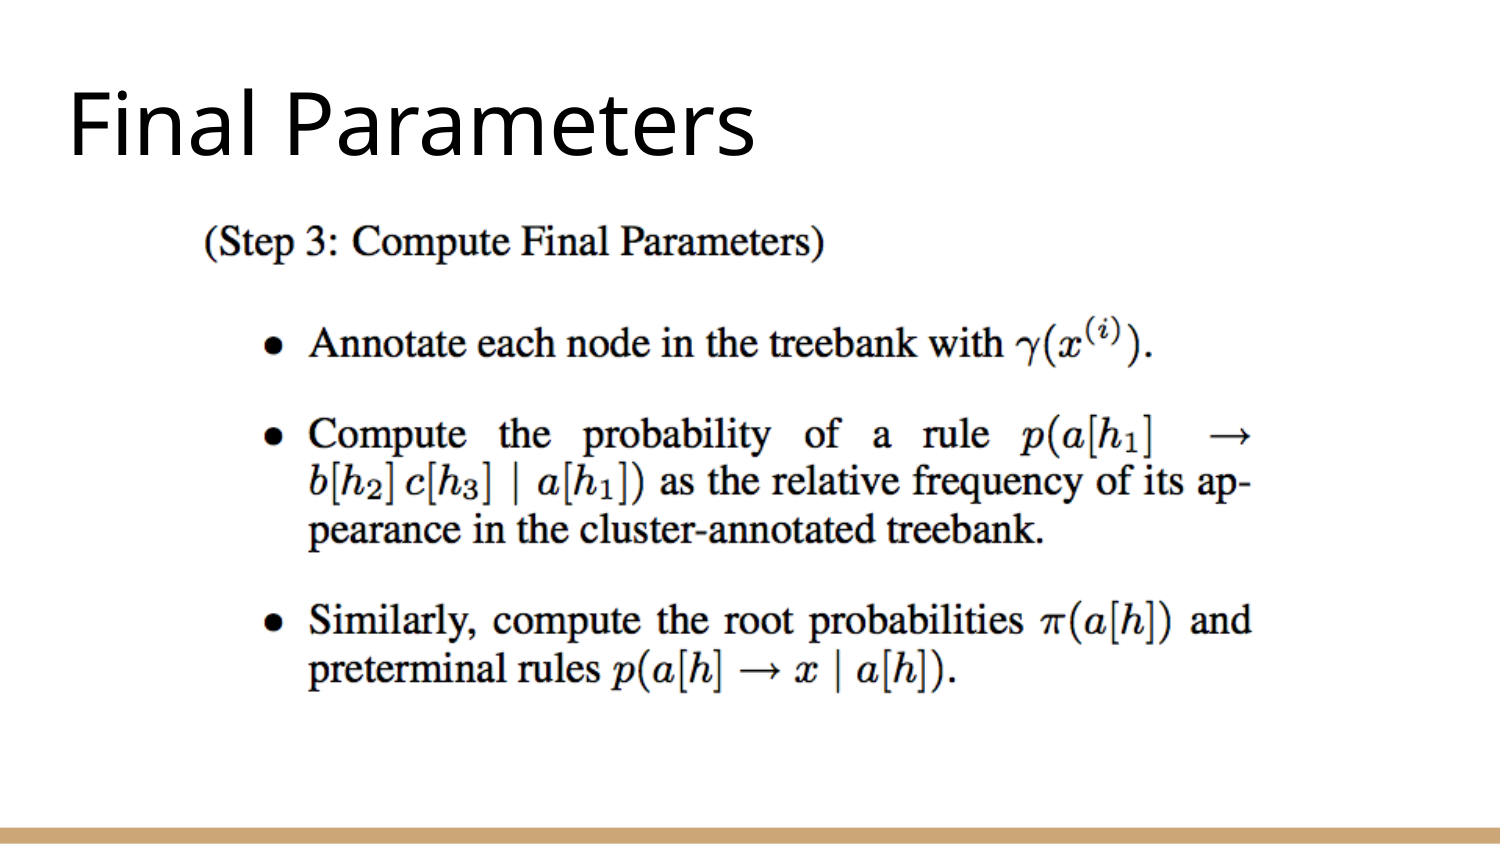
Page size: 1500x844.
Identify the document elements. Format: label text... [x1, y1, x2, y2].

title Final Parameters [51, 51, 1449, 189]
picture [193, 207, 1266, 746]
